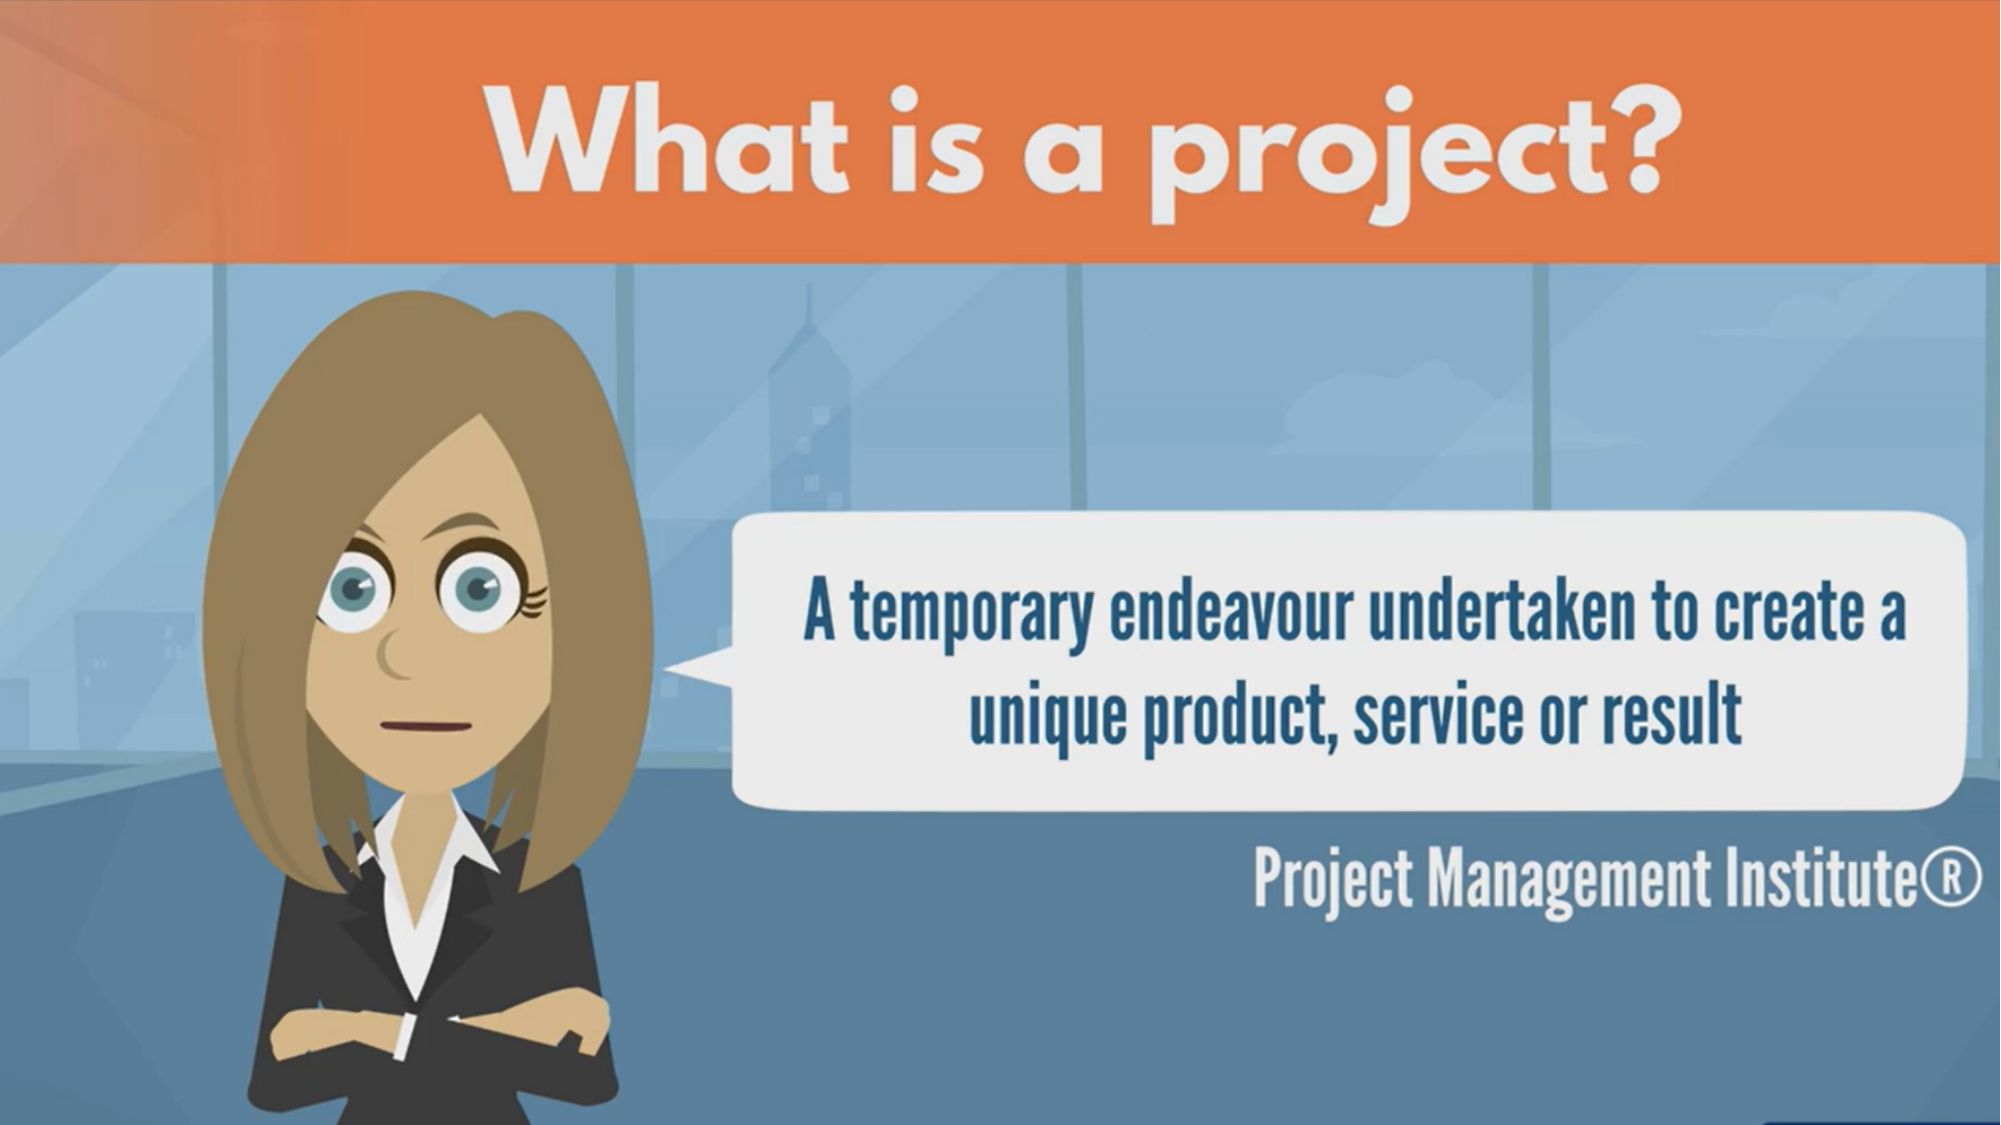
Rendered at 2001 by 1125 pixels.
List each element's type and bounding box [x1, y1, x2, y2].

list [0, 0, 2000, 1125]
